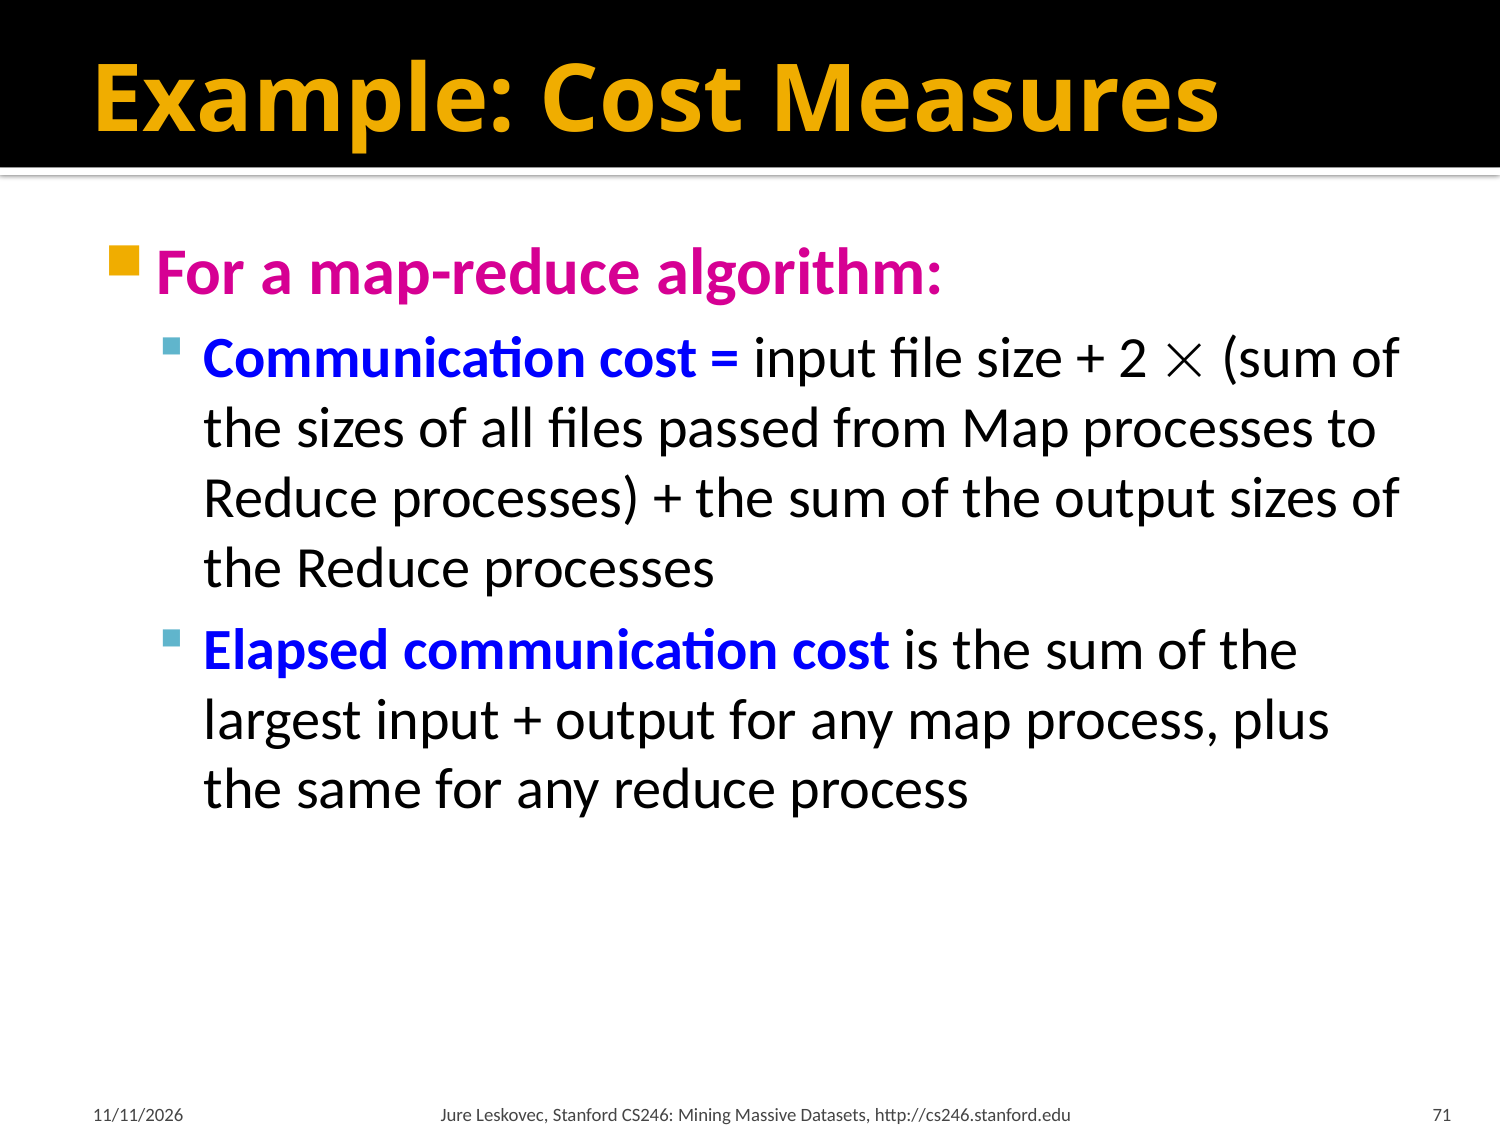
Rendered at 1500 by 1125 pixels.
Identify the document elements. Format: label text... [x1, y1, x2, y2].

list For a map-reduce algorithm: Communication cost = input file size + 2  (sum of the sizes of all files passed from Map processes to Reduce processes) + the sum of the output sizes of the Reduce processes Elapsed communication cost is the sum of the largest input + output for any map process, plus the same for any reduce process [75, 212, 1425, 1075]
title Example: Cost Measures [75, 12, 1425, 175]
slide_number 71 [1345, 1080, 1467, 1125]
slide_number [75, 1080, 425, 1125]
footer Jure Leskovec, Stanford CS246: Mining Massive Datasets, http://cs246.stanford.edu [433, 1080, 1337, 1125]
